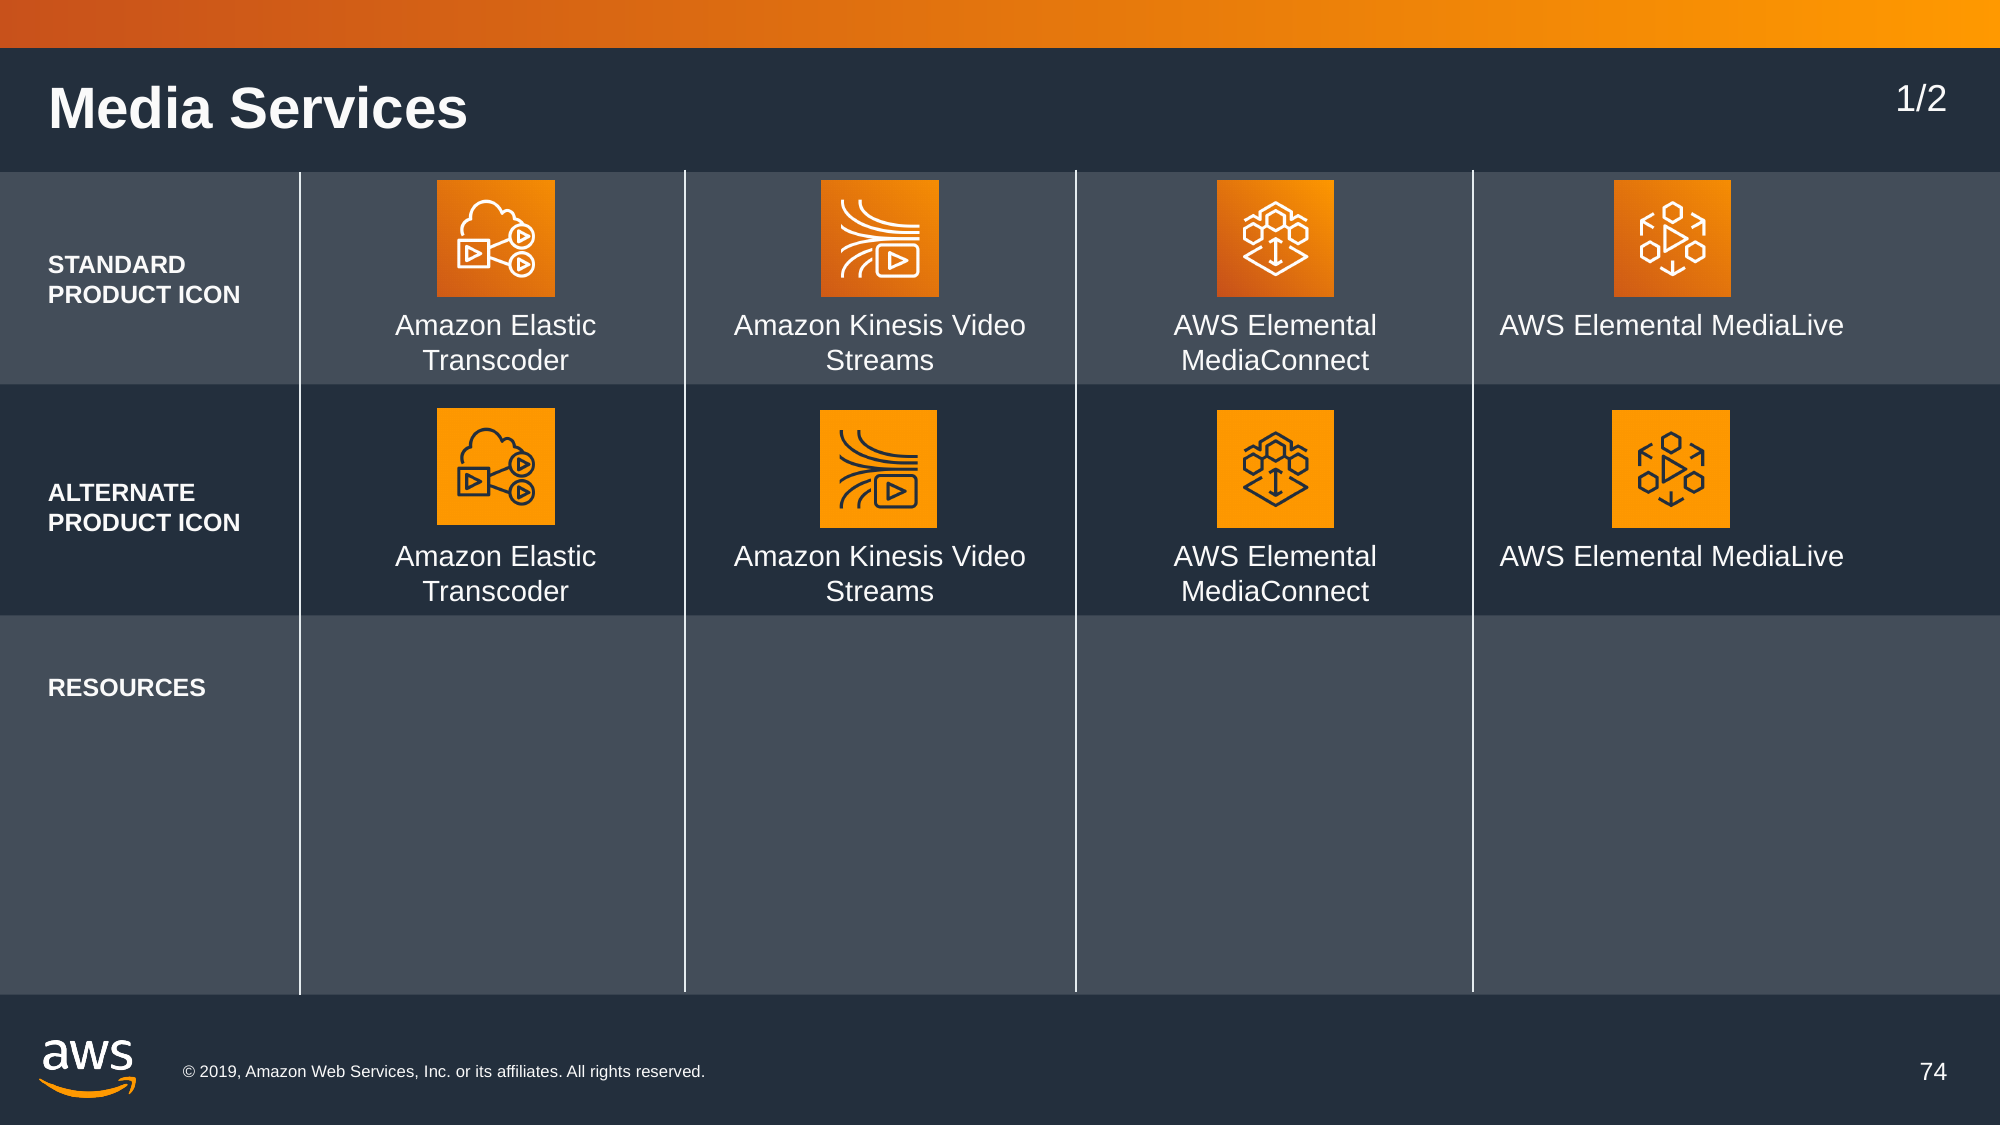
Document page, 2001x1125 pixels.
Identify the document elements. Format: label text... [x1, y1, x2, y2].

text_box Amazon Elastic Transcoder [307, 529, 684, 615]
picture [1216, 410, 1334, 528]
title Media Services [33, 64, 1105, 156]
text_box Amazon Elastic Transcoder [307, 298, 684, 384]
picture [820, 410, 937, 528]
picture [39, 1040, 136, 1098]
picture [437, 180, 555, 297]
slide_number 74 [1512, 1040, 1963, 1101]
text_box AWS Elemental MediaLive [1483, 529, 1862, 580]
text_box Amazon Kinesis Video Streams [691, 298, 1069, 384]
picture [1612, 410, 1730, 528]
text_box AWS Elemental MediaConnect [1086, 298, 1465, 384]
text_box Amazon Kinesis Video Streams [691, 529, 1069, 615]
picture [1613, 180, 1731, 297]
list 1/2 [1789, 71, 1963, 148]
picture [1216, 180, 1334, 297]
text_box AWS Elemental MediaConnect [1086, 529, 1465, 615]
picture [821, 180, 939, 297]
picture [437, 408, 555, 525]
text_box AWS Elemental MediaLive [1483, 298, 1862, 349]
